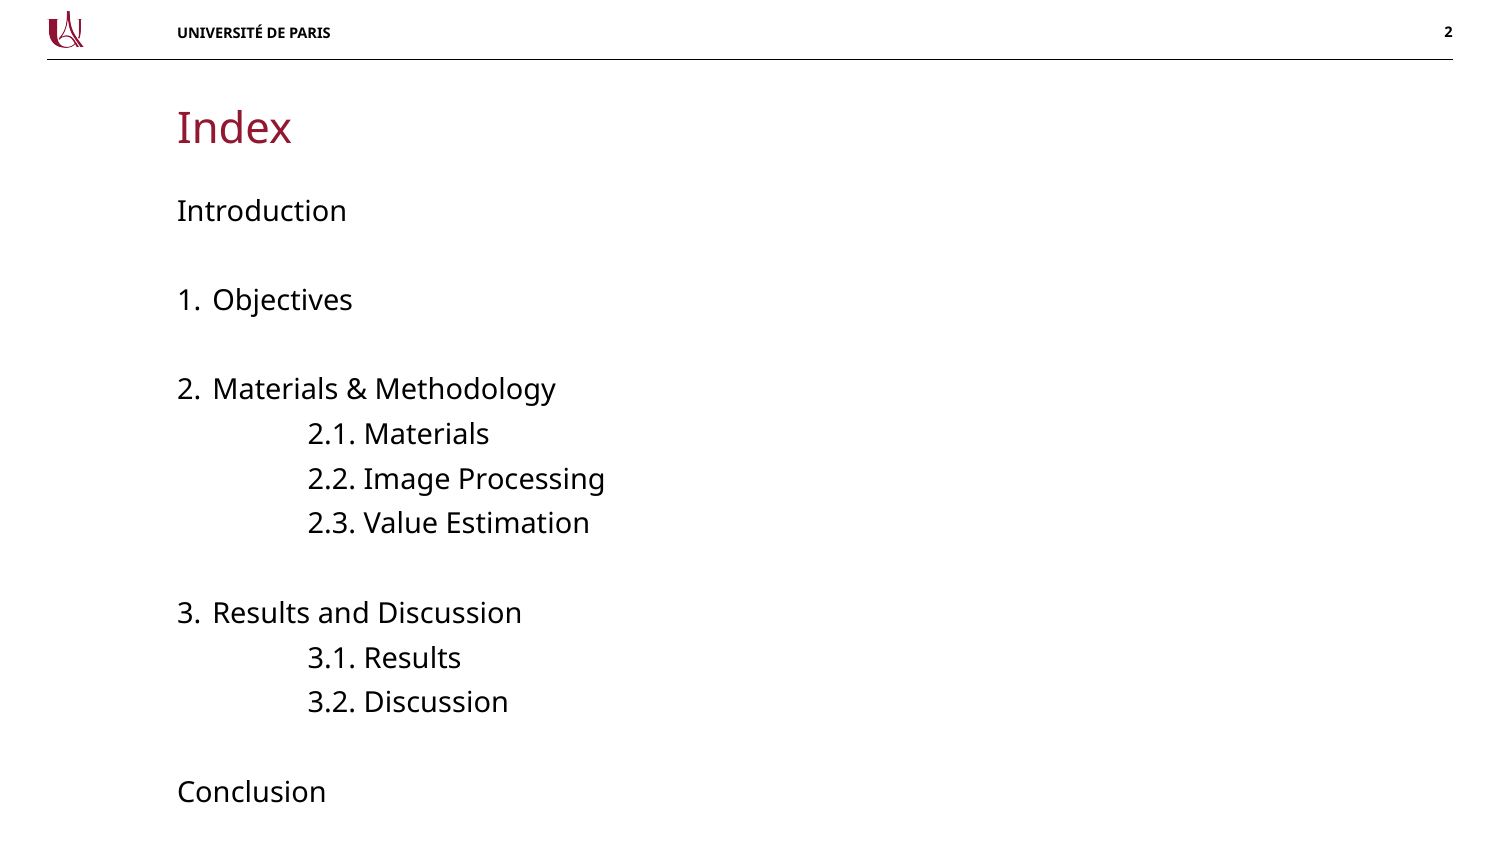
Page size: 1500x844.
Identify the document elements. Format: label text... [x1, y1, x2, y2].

list Introduction Objectives Materials & Methodology 2.1. Materials 2.2. Image Processing 2.3. Value Estimation Results and Discussion 3.1. Results 3.2. Discussion Conclusion [177, 196, 1454, 813]
picture [47, 11, 84, 48]
list Index [177, 106, 1453, 154]
